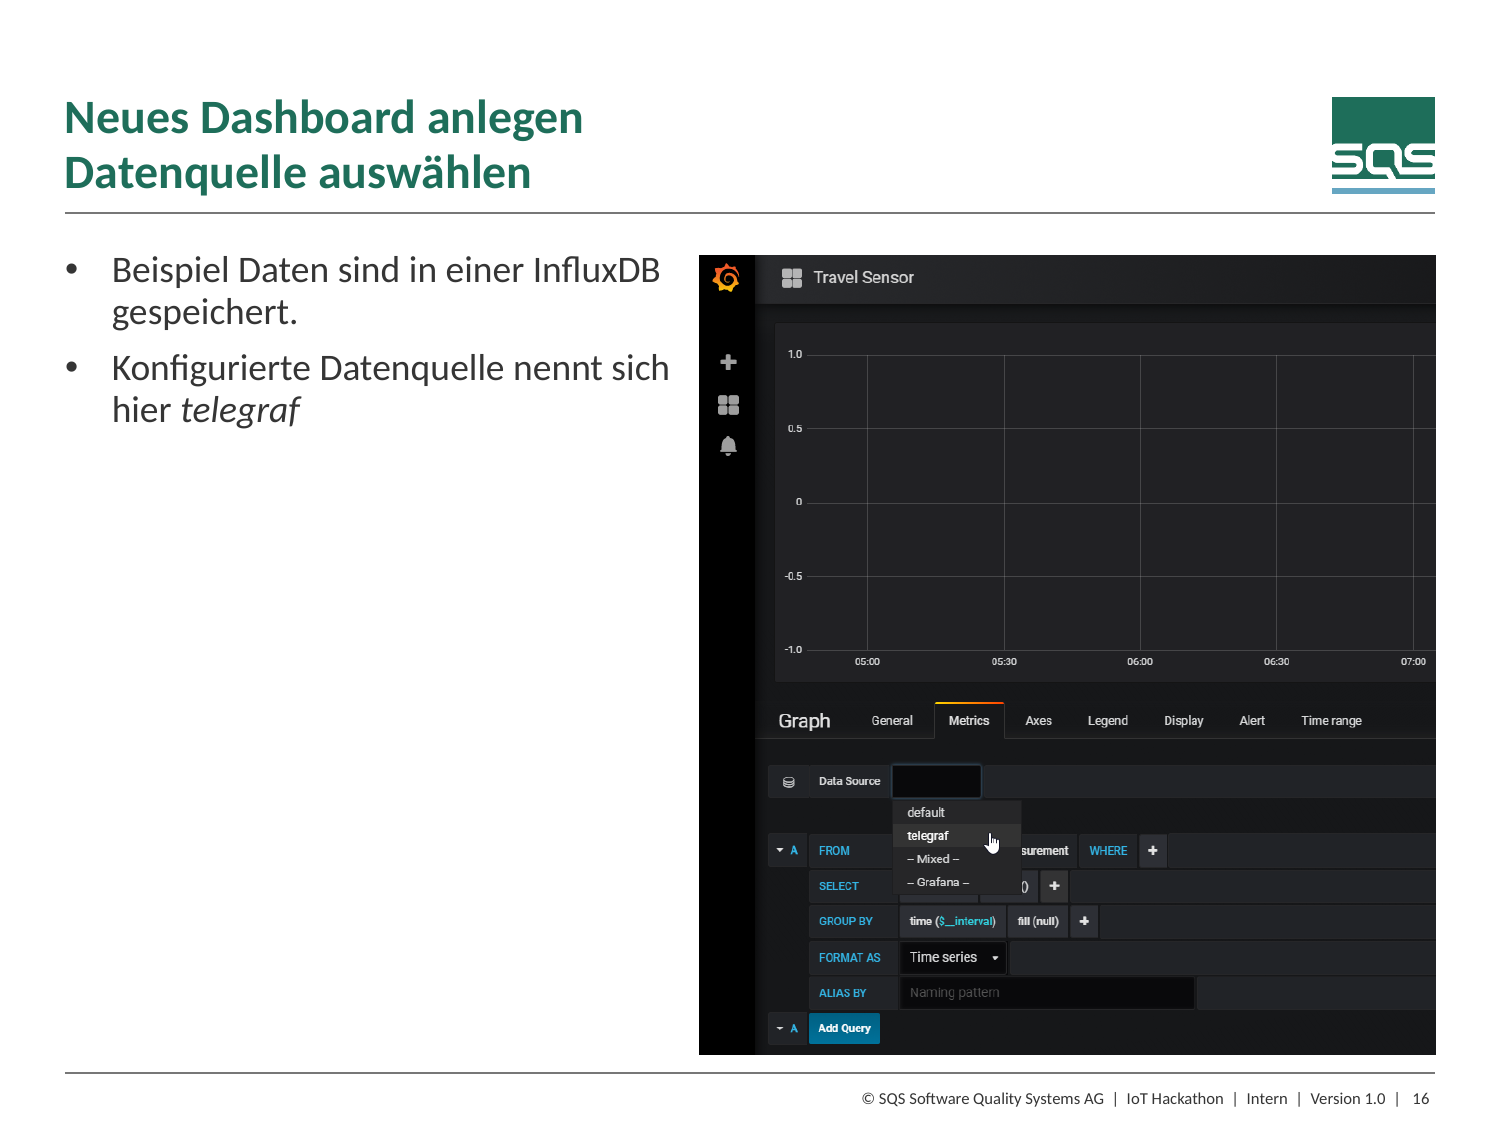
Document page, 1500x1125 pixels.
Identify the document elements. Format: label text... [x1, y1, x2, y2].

title Neues Dashboard anlegen Datenquelle auswählen [64, 90, 1317, 209]
list Beispiel Daten sind in einer InfluxDB gespeichert. Konfigurierte Datenquelle nennt sich hier telegraf [64, 248, 1435, 1060]
picture [699, 255, 1436, 1056]
picture [1332, 97, 1435, 194]
footer © SQS Software Quality Systems AG | IoT Hackathon | Intern | Version 1.0 | [64, 1089, 1406, 1112]
slide_number 16 [1406, 1089, 1436, 1111]
